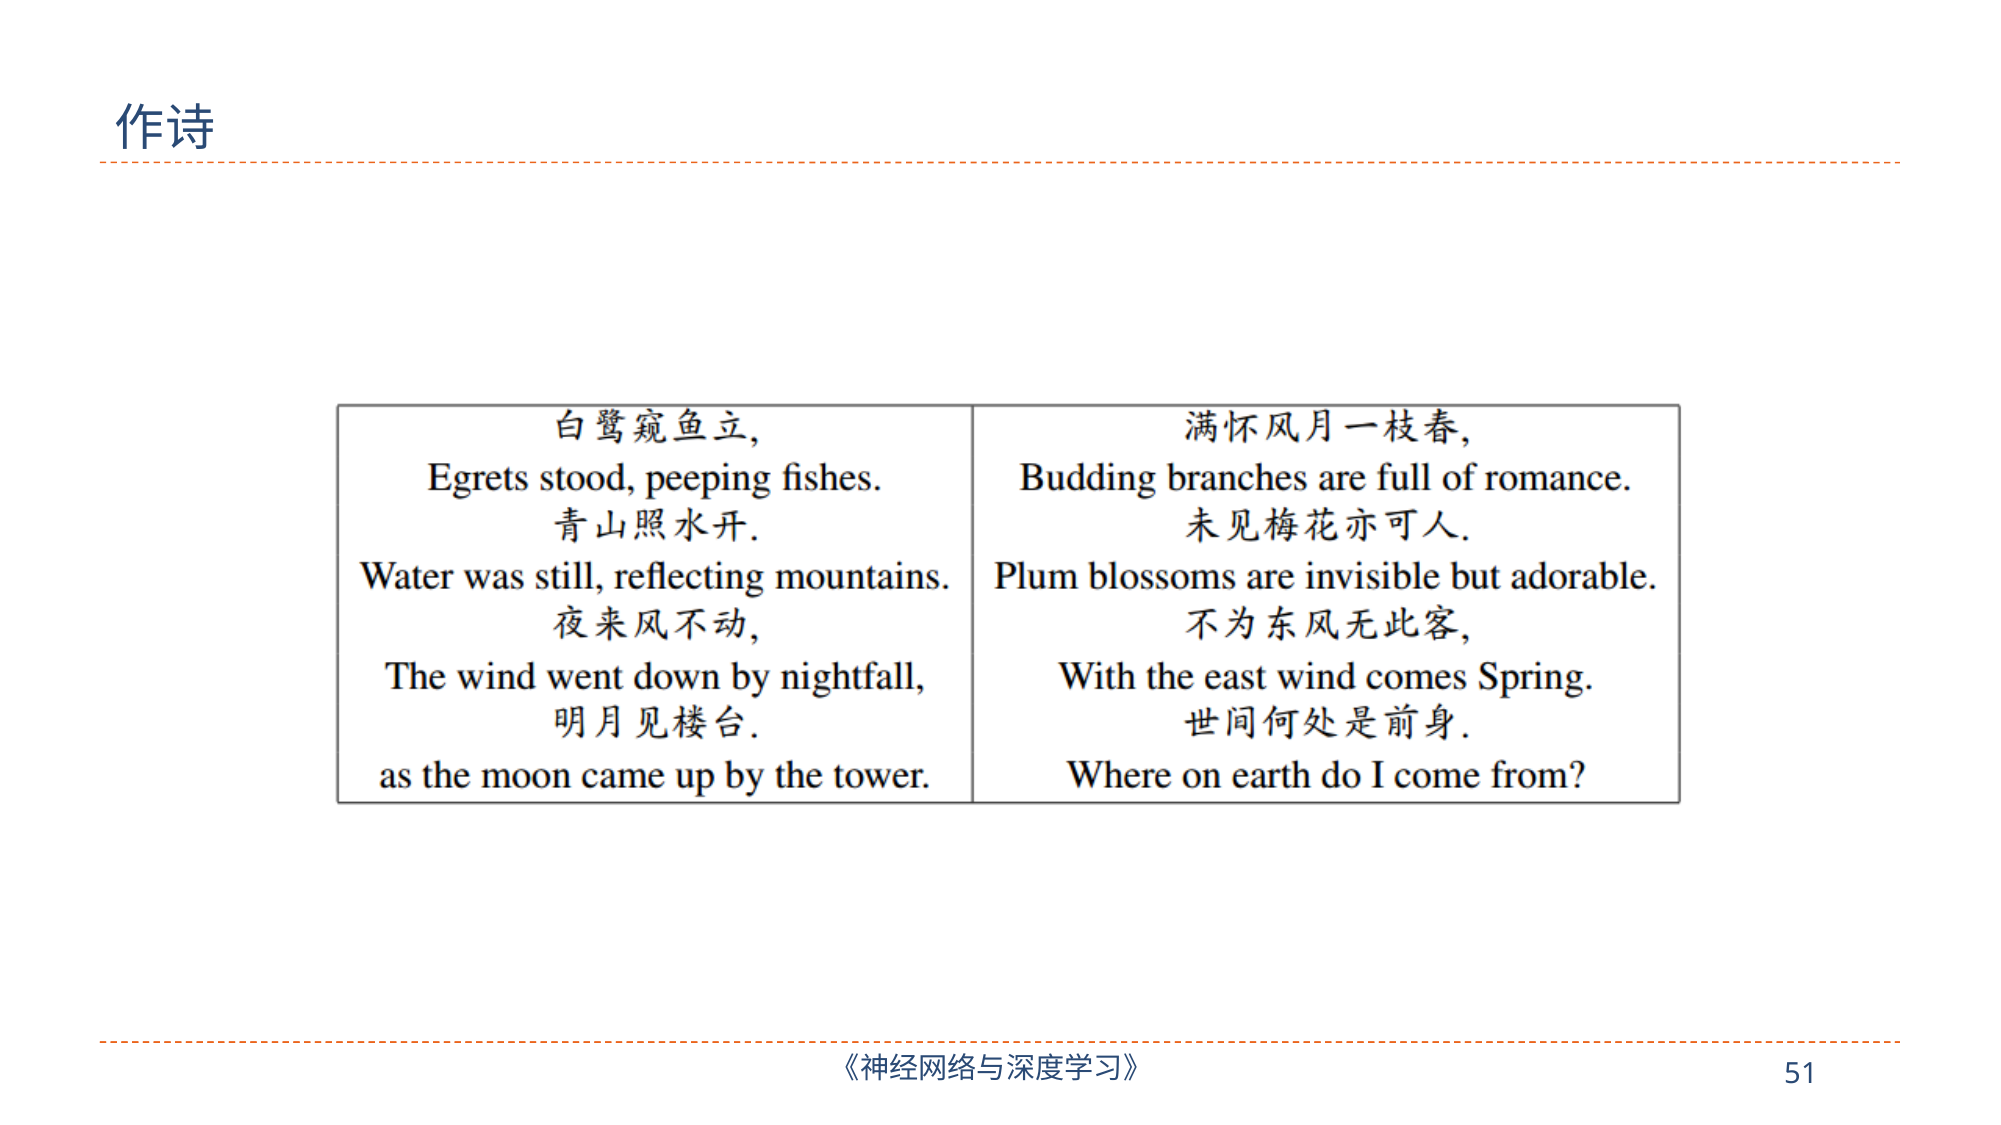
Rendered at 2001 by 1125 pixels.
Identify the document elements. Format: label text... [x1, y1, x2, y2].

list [297, 353, 1703, 827]
title 作诗 [99, 24, 1900, 164]
